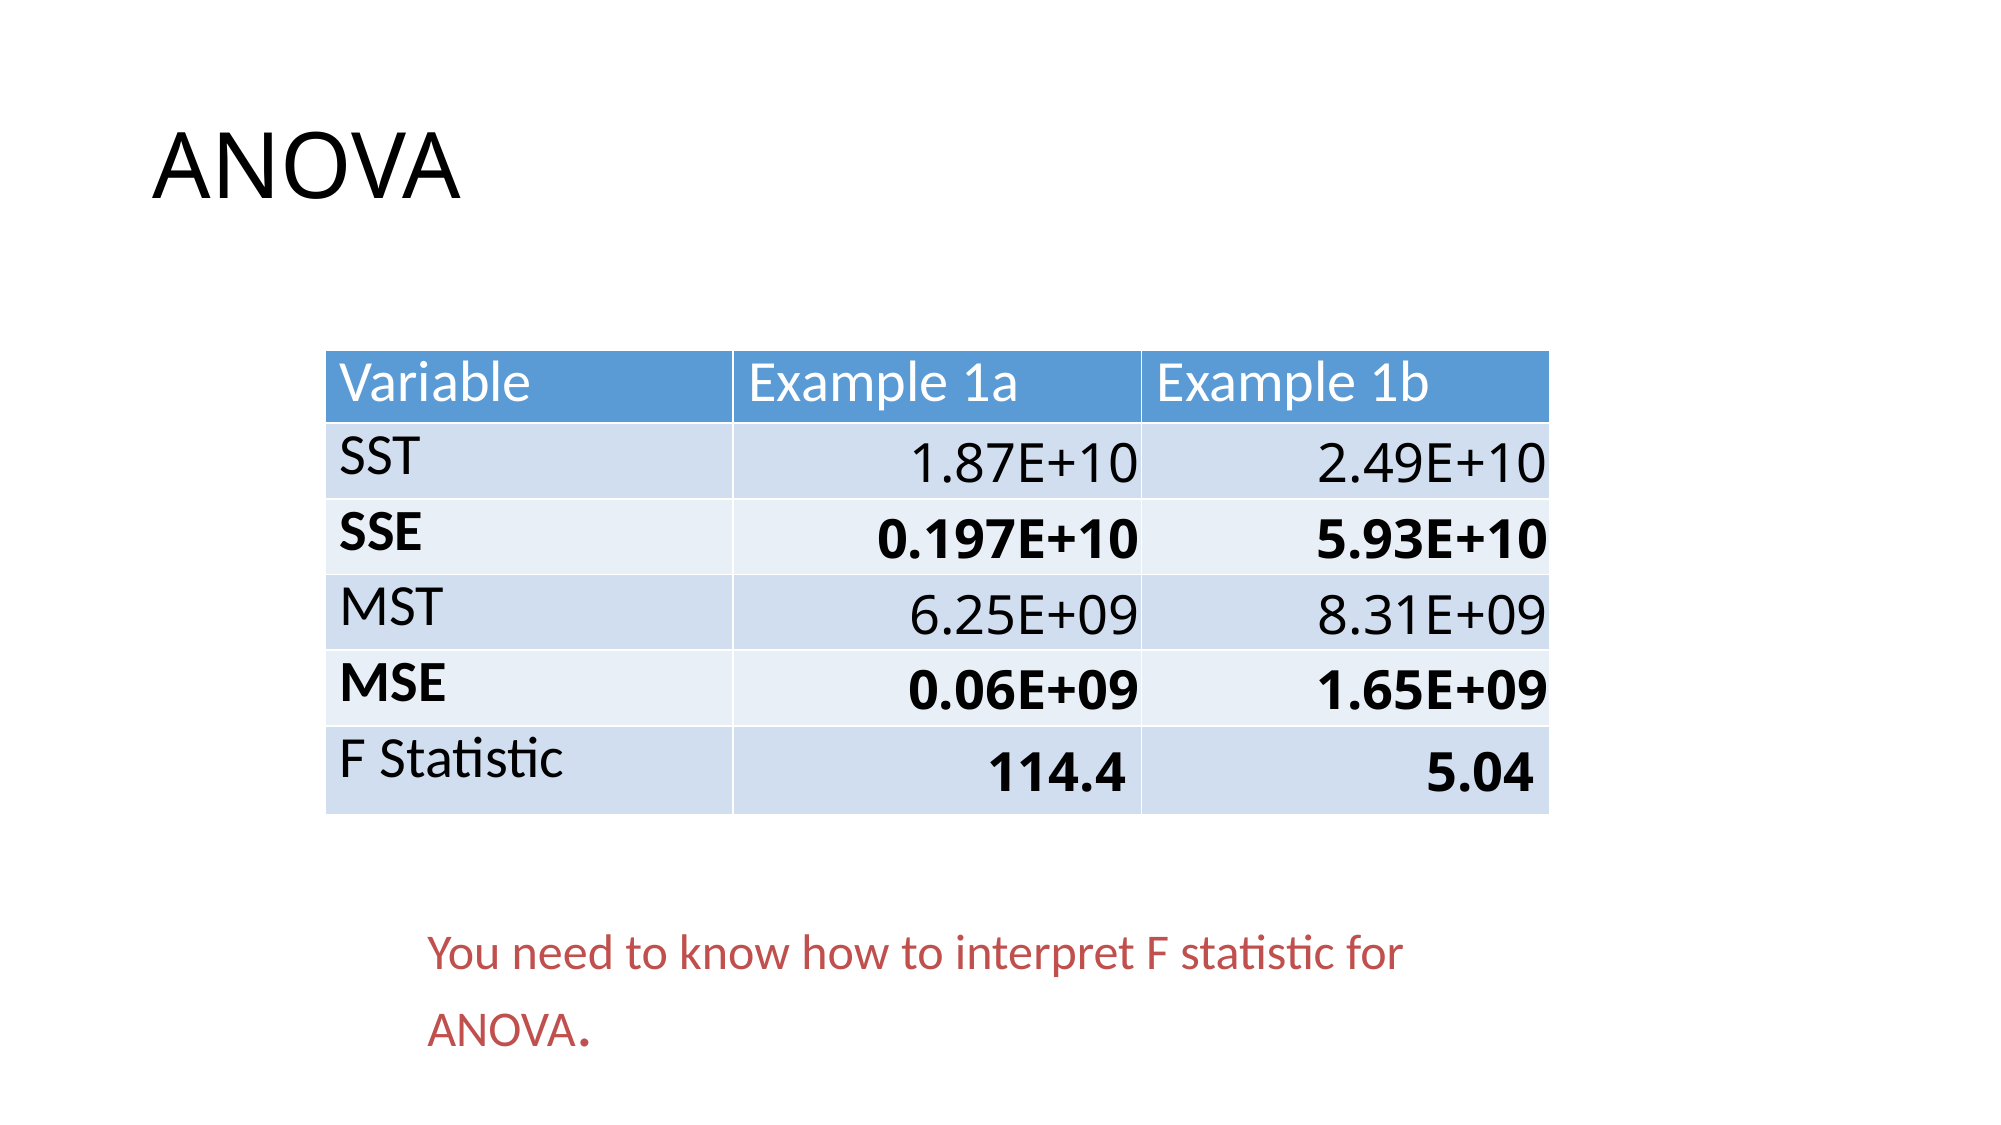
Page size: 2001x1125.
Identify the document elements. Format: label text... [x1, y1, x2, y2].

table_cell 0.06E+09 [734, 651, 1141, 725]
table_cell 0.197E+10 [734, 500, 1141, 574]
table_cell 114.4 [734, 727, 1141, 814]
table_cell 2.49E+10 [1142, 424, 1549, 498]
table_cell 1.65E+09 [1142, 651, 1549, 725]
table_cell 1.87E+10 [734, 424, 1141, 498]
table_cell 5.93E+10 [1142, 500, 1549, 574]
table_cell SST [326, 424, 732, 498]
title ANOVA [137, 59, 1863, 278]
table_header Variable [326, 351, 732, 422]
table_cell 6.25E+09 [734, 575, 1141, 649]
table_cell 5.04 [1142, 727, 1549, 814]
table_cell MSE [326, 651, 732, 725]
text_box You need to know how to interpret F statistic for ANOVA. [412, 912, 1488, 1068]
table_header Example 1b [1142, 351, 1549, 422]
table_cell MST [326, 575, 732, 649]
table_cell SSE [326, 500, 732, 574]
table_cell F Statistic [326, 727, 732, 814]
table_header Example 1a [734, 351, 1141, 422]
table_cell 8.31E+09 [1142, 575, 1549, 649]
